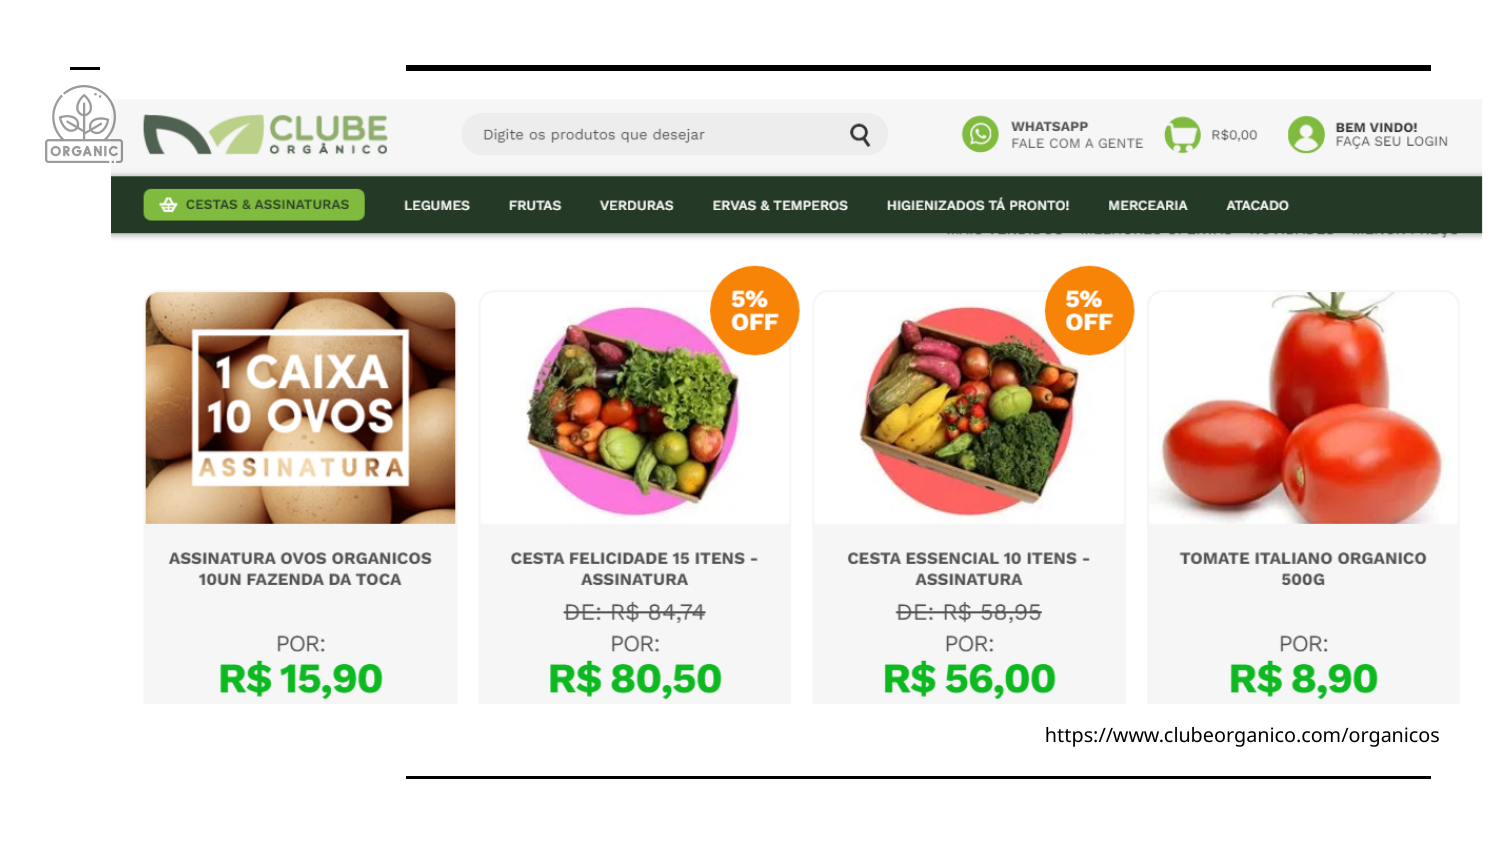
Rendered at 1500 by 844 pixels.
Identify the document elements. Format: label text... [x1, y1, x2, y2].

picture [45, 85, 1483, 705]
list https://www.clubeorganico.com/organicos [1030, 712, 1462, 768]
